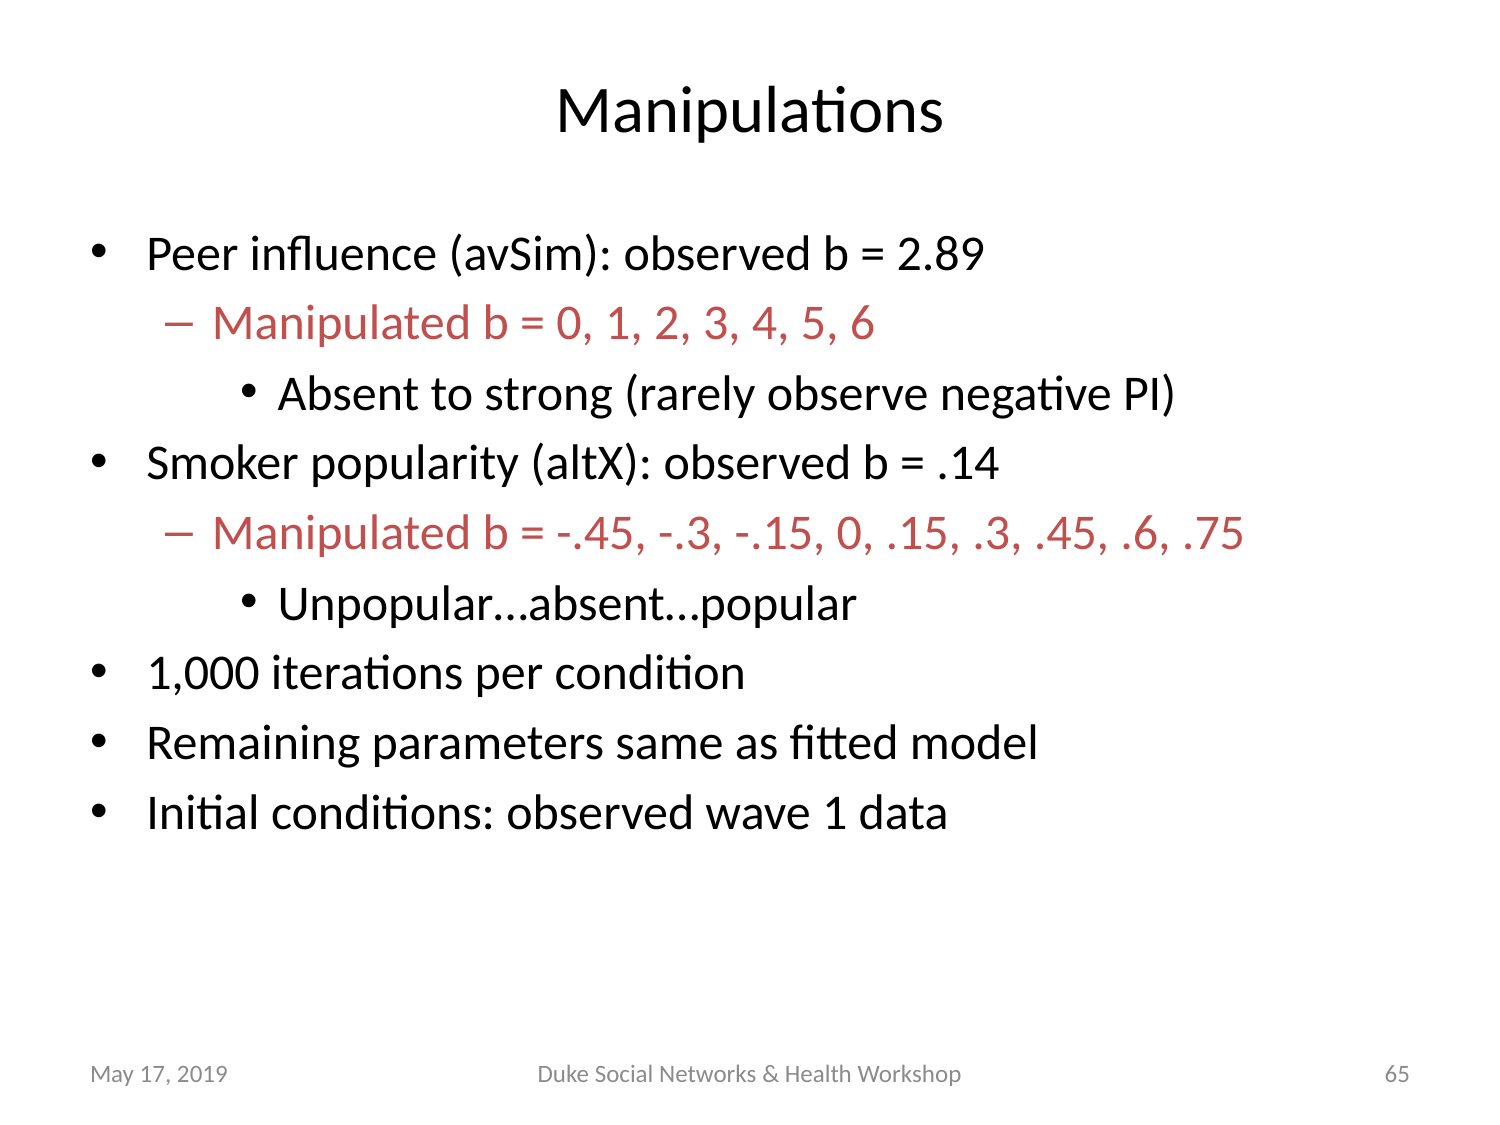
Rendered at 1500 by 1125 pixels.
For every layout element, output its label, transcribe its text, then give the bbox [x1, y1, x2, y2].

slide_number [75, 1042, 425, 1103]
footer Duke Social Networks & Health Workshop [512, 1042, 988, 1103]
title Manipulations [75, 12, 1425, 200]
list Peer influence (avSim): observed b = 2.89 Manipulated b = 0, 1, 2, 3, 4, 5, 6 Absent to strong (rarely observe negative PI) Smoker popularity (altX): observed b = .14 Manipulated b = -.45, -.3, -.15, 0, .15, .3, .45, .6, .75 Unpopular…absent…popular 1,000 iterations per condition Remaining parameters same as fitted model Initial conditions: observed wave 1 data [75, 212, 1450, 955]
slide_number 65 [1074, 1042, 1425, 1103]
